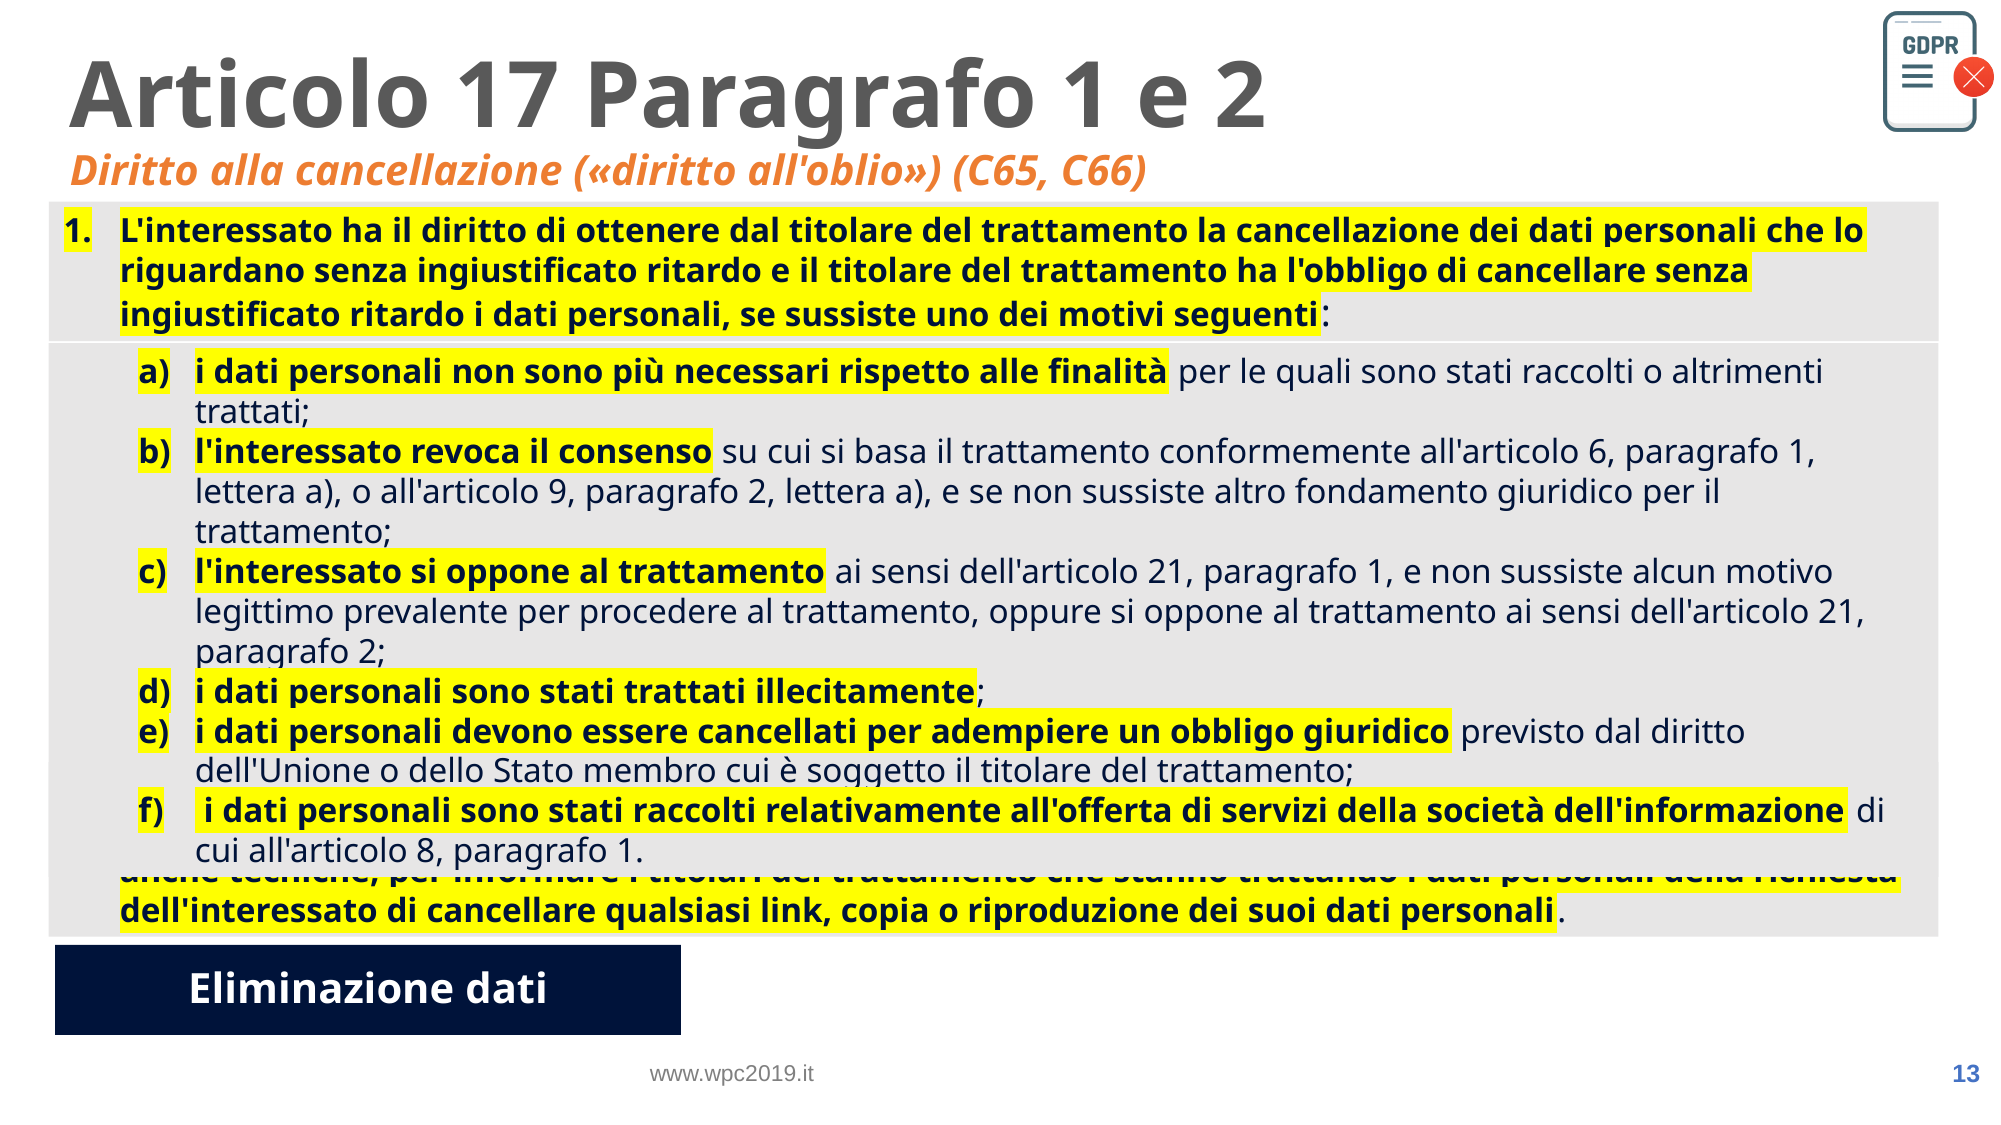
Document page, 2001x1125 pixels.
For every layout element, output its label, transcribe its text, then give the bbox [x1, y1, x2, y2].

text_box Diritto alla cancellazione («diritto all'oblio») (C65, C66) [55, 136, 1933, 201]
text_box Eliminazione dati [55, 944, 681, 1035]
slide_number 13 [1744, 1042, 1996, 1103]
text_box Il titolare del trattamento, se ha reso pubblici dati personali ed è obbligato, ai sensi del paragrafo 1, a cancellarli, tenendo conto della tecnologia disponibile e dei costi di attuazione adotta le misure ragionevoli, anche tecniche, per informare i titolari del trattamento che stanno trattando i dati personali della richiesta dell'interessato di cancellare qualsiasi link, copia o riproduzione dei suoi dati personali. [48, 877, 1939, 937]
text_box i dati personali non sono più necessari rispetto alle finalità per le quali sono stati raccolti o altrimenti trattati; l'interessato revoca il consenso su cui si basa il trattamento conformemente all'articolo 6, paragrafo 1, lettera a), o all'articolo 9, paragrafo 2, lettera a), e se non sussiste altro fondamento giuridico per il trattamento; l'interessato si oppone al trattamento ai sensi dell'articolo 21, paragrafo 1, e non sussiste alcun motivo legittimo prevalente per procedere al trattamento, oppure si oppone al trattamento ai sensi dell'articolo 21, paragrafo 2; i dati personali sono stati trattati illecitamente; i dati personali devono essere cancellati per adempiere un obbligo giuridico previsto dal diritto dell'Unione o dello Stato membro cui è soggetto il titolare del trattamento; i dati personali sono stati raccolti relativamente all'offerta di servizi della società dell'informazione di cui all'articolo 8, paragrafo 1. [48, 343, 1939, 877]
text_box Articolo 17 Paragrafo 1 e 2 [55, 29, 1945, 166]
text_box L'interessato ha il diritto di ottenere dal titolare del trattamento la cancellazione dei dati personali che lo riguardano senza ingiustificato ritardo e il titolare del trattamento ha l'obbligo di cancellare senza ingiustificato ritardo i dati personali, se sussiste uno dei motivi seguenti: [48, 201, 1939, 342]
footer www.wpc2019.it [634, 1042, 1605, 1103]
picture [1883, 11, 1994, 132]
